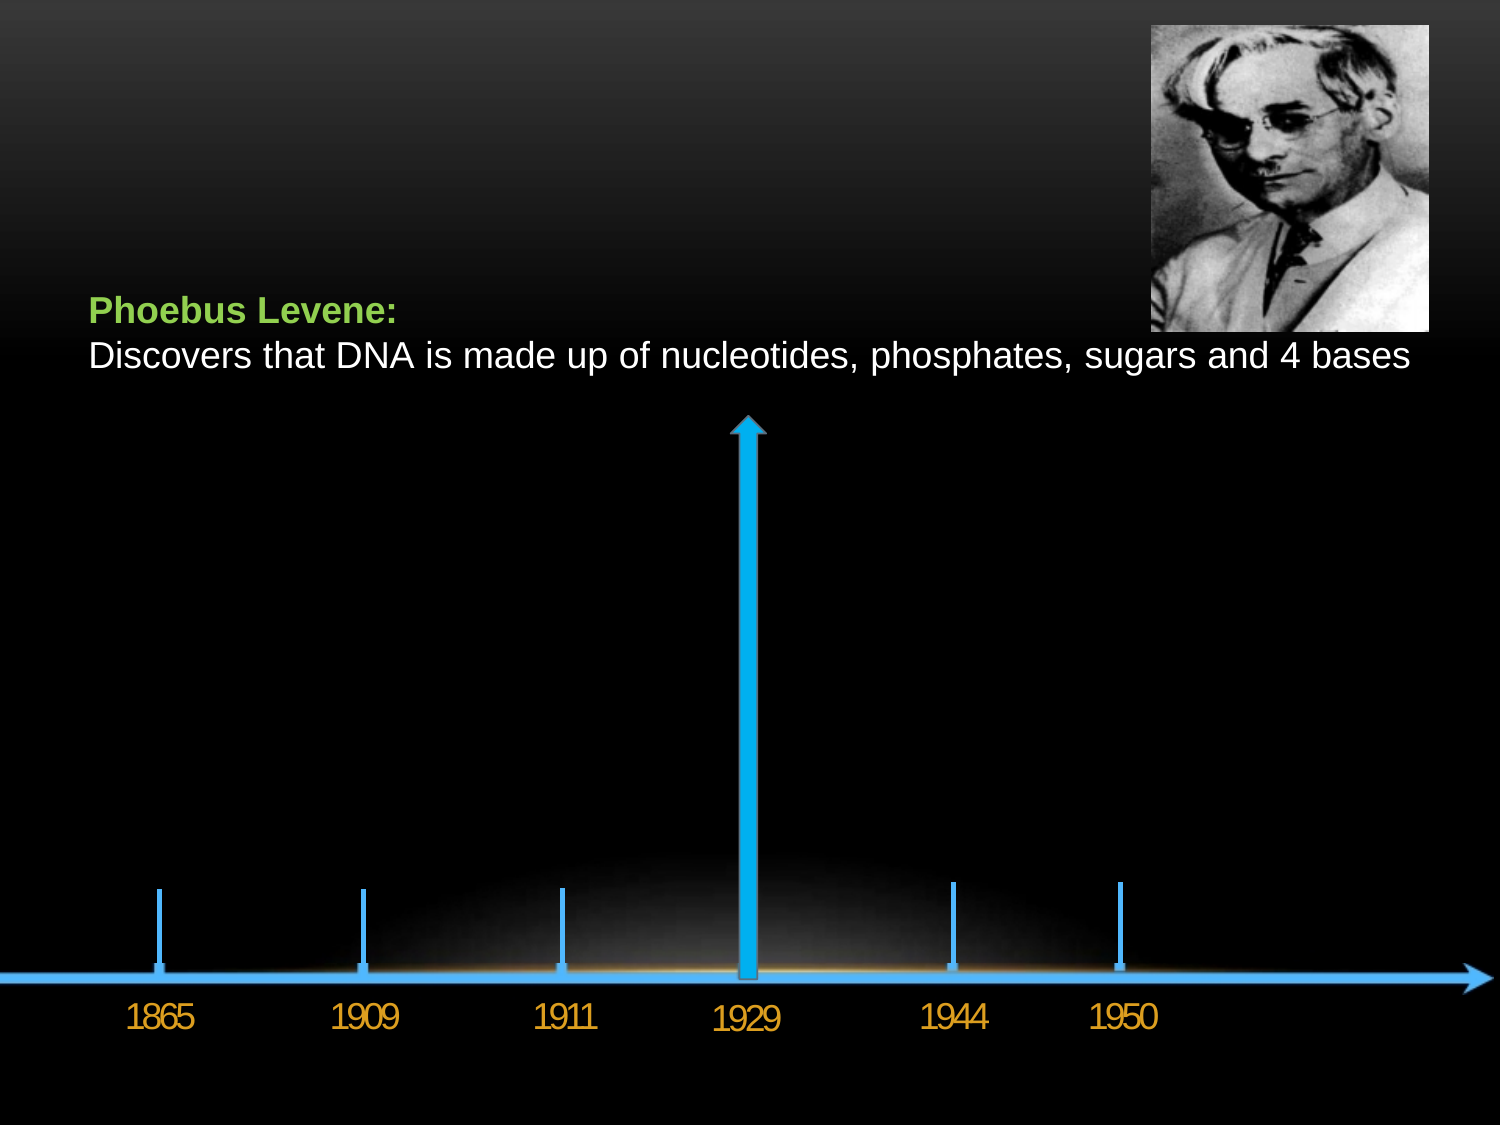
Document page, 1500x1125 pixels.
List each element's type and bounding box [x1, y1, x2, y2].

text_box [0, 413, 1495, 996]
picture [0, 0, 1500, 1125]
